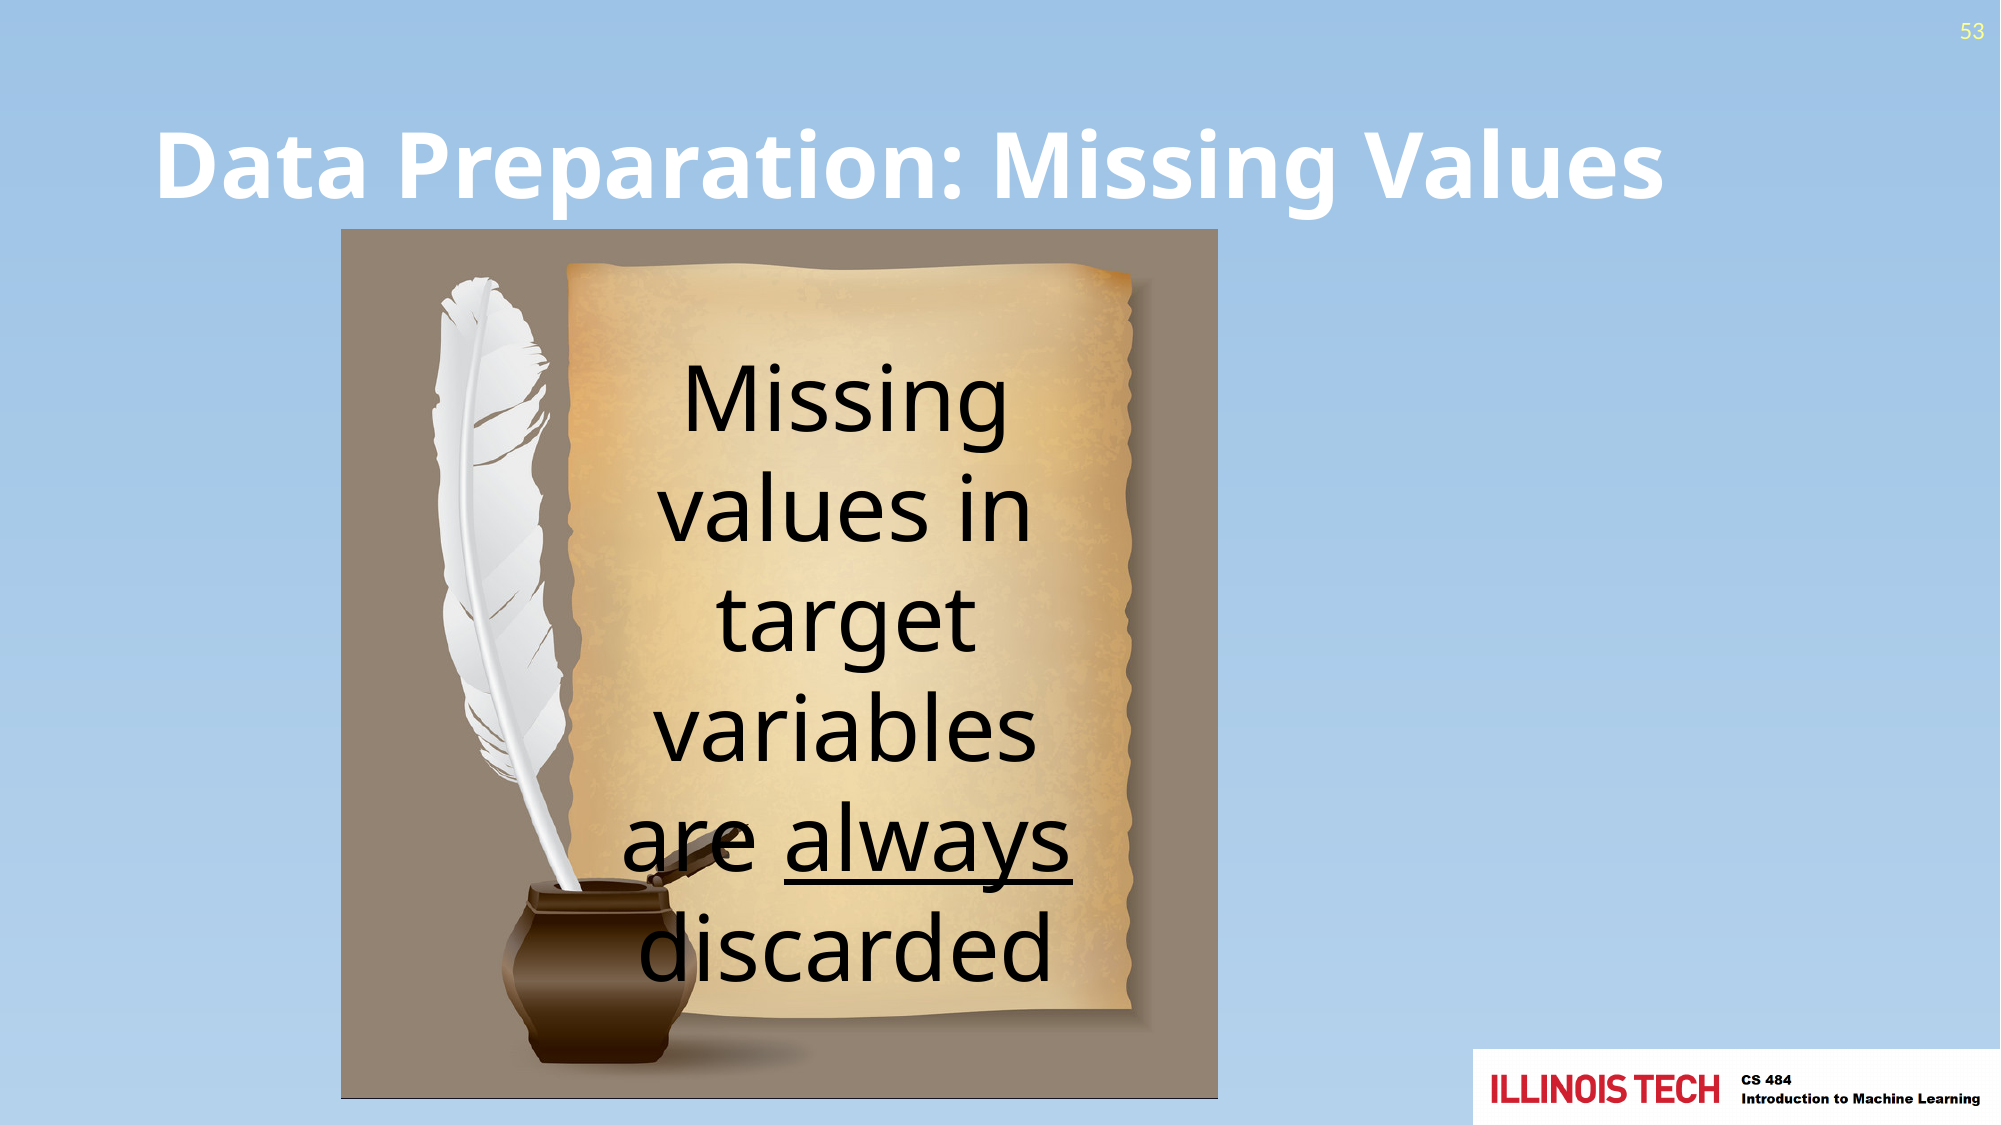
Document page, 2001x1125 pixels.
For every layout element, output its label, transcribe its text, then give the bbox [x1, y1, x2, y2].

picture [341, 229, 1218, 1099]
title Data Preparation: Missing Values [137, 59, 1863, 278]
footer Copyright © 2022 by Ming-Long Lam, Ph.D. [662, 1042, 1338, 1103]
picture [1473, 1049, 2000, 1125]
slide_number 53 [1550, 0, 2000, 60]
